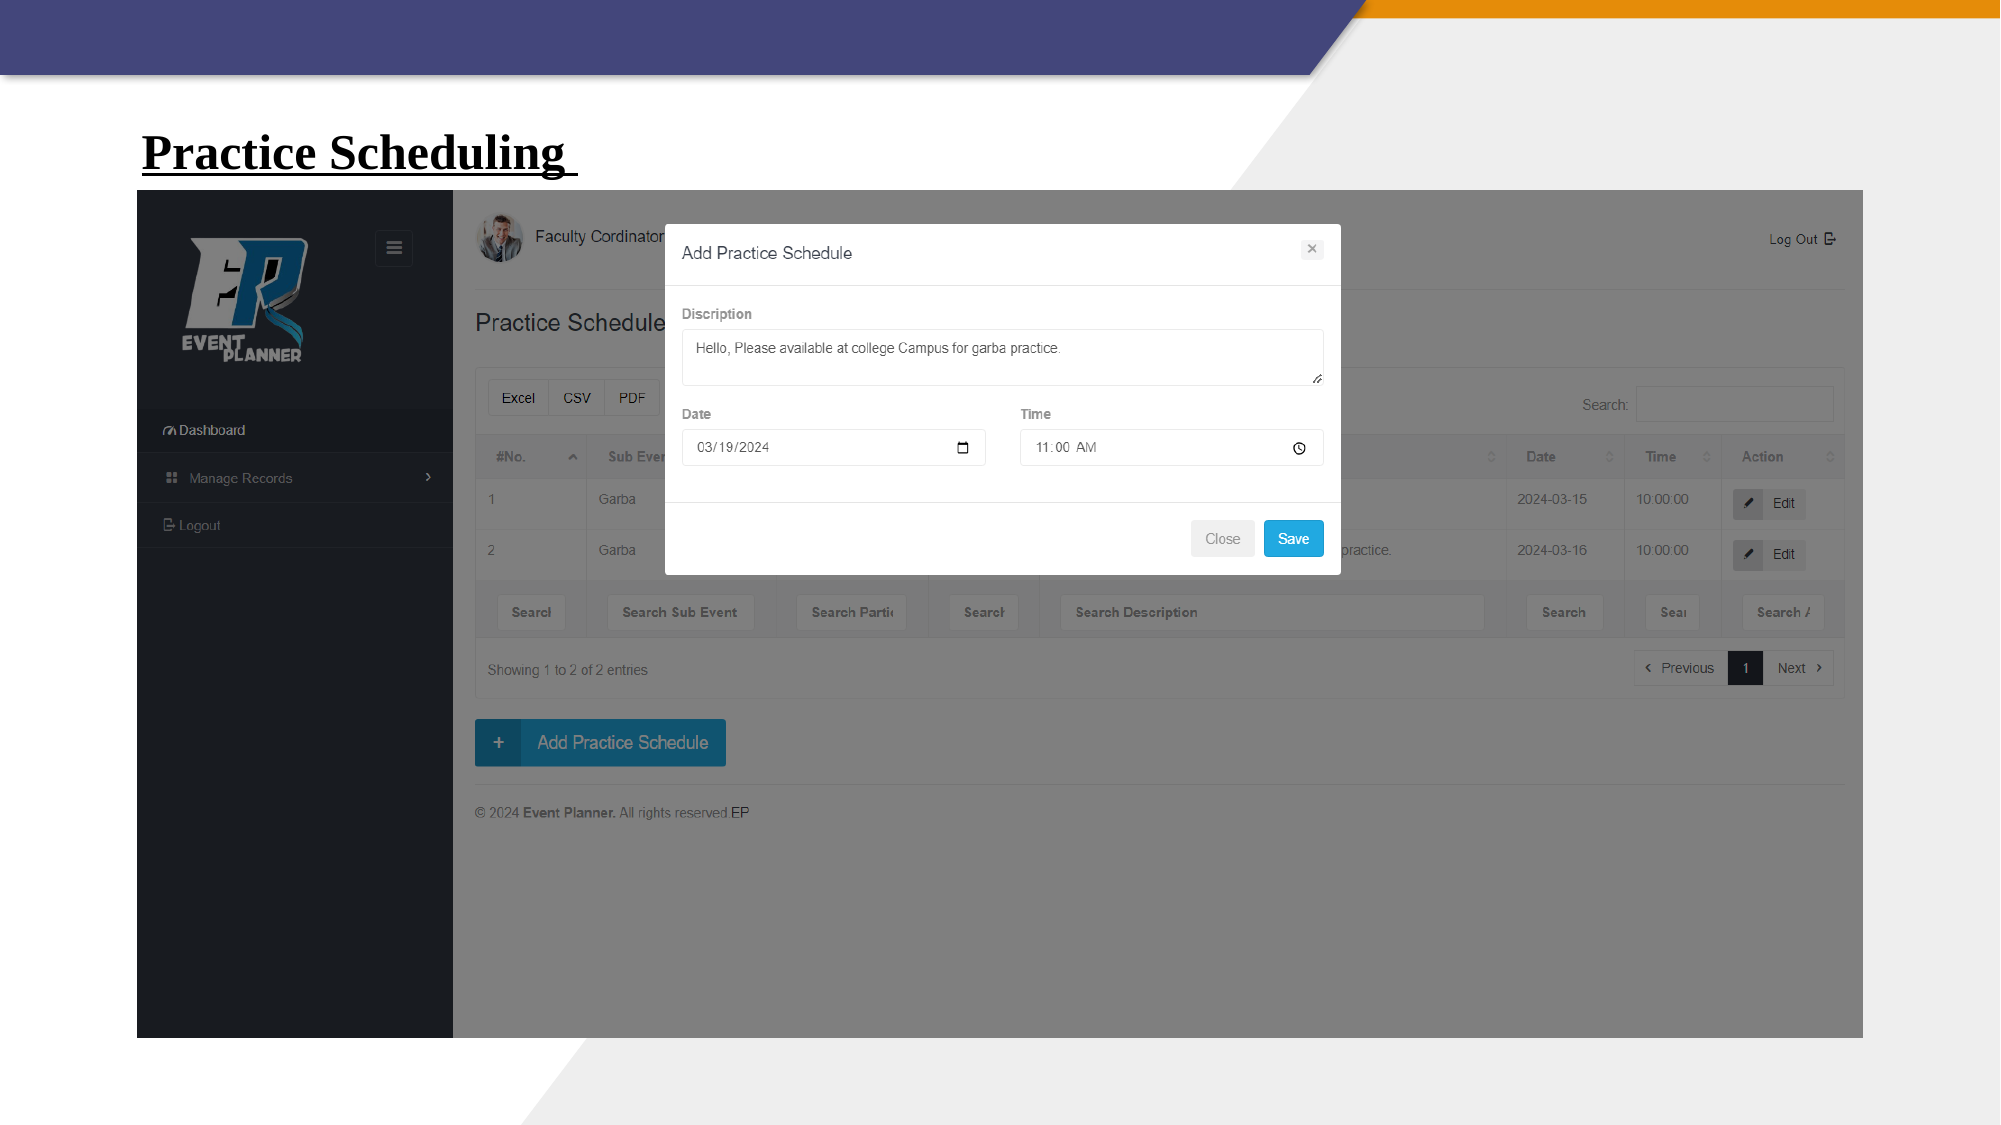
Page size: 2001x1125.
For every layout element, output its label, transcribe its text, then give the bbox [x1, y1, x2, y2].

text_box Practice Scheduling [126, 112, 594, 188]
picture [137, 190, 1863, 1038]
